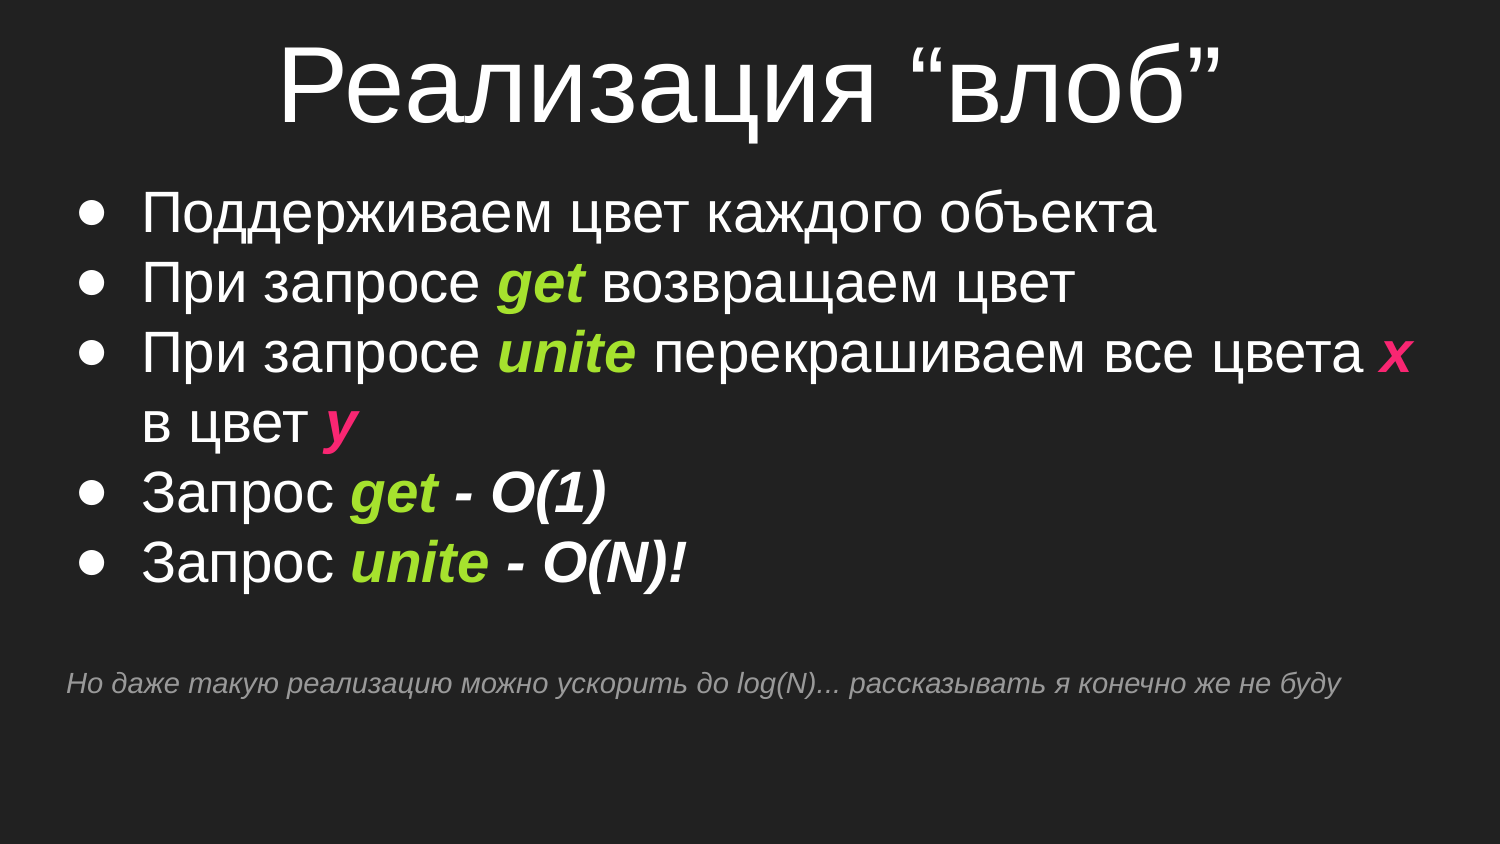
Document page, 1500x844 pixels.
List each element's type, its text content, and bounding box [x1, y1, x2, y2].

subtitle Поддерживаем цвет каждого объекта При запросе get возвращаем цвет При запросе unite перекрашиваем все цвета х в цвет y Запрос get - O(1) Запрос unite - O(N)! Но даже такую реализацию можно ускорить до log(N)... рассказывать я конечно же не буду [51, 159, 1449, 777]
title Реализация “влоб” [51, 9, 1449, 159]
